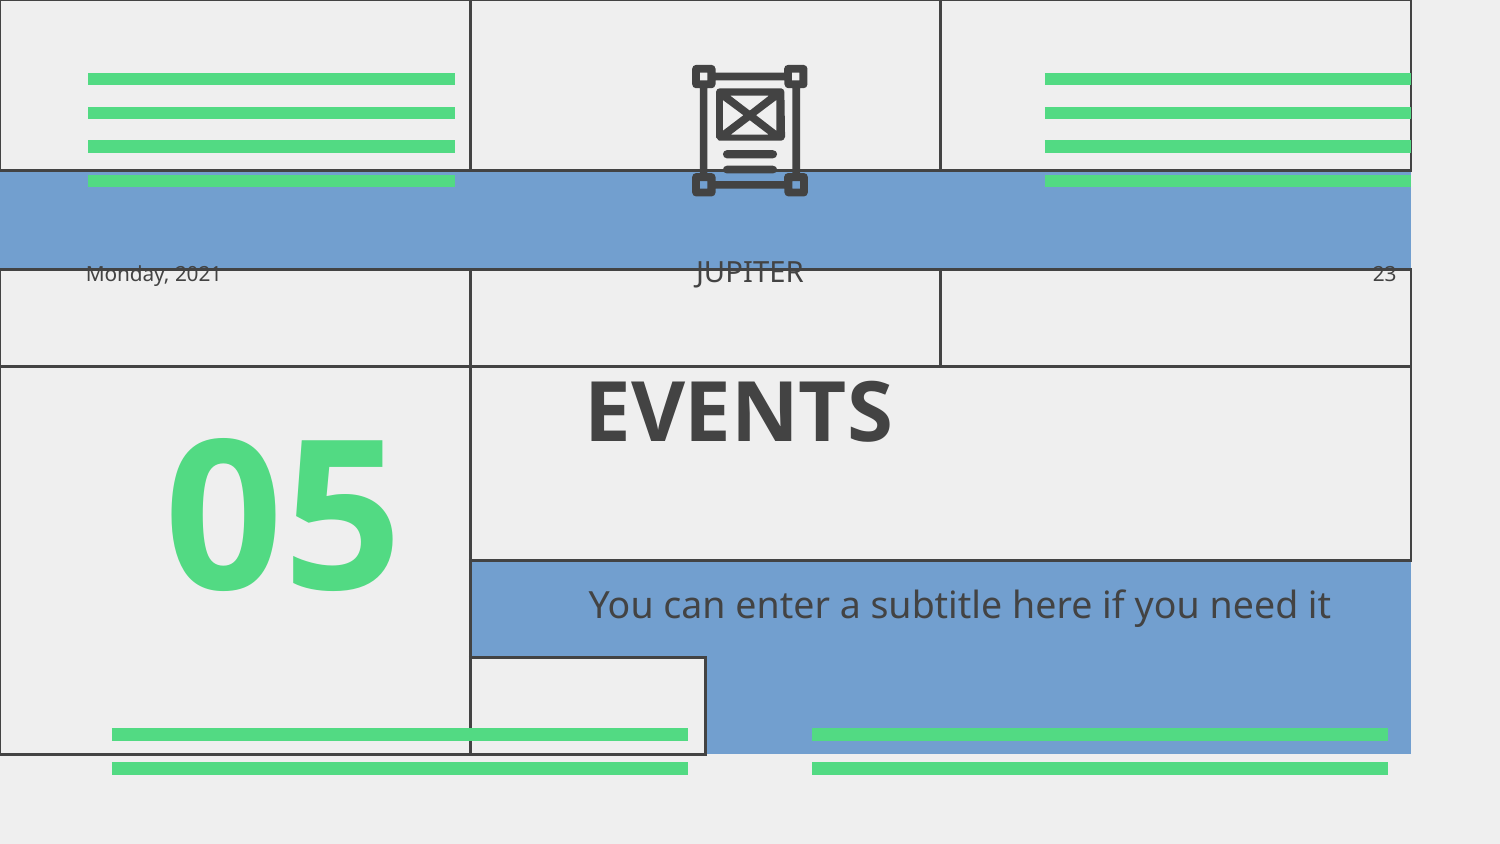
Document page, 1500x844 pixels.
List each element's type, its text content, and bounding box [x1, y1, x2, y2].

title 05 [114, 384, 454, 628]
title EVENTS [569, 340, 1374, 477]
subtitle You can enter a subtitle here if you need it [588, 570, 1393, 636]
slide_number ‹#› [1321, 245, 1412, 311]
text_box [691, 64, 809, 197]
subtitle Monday, 2021 [70, 247, 438, 298]
subtitle JUPITER [623, 256, 877, 285]
